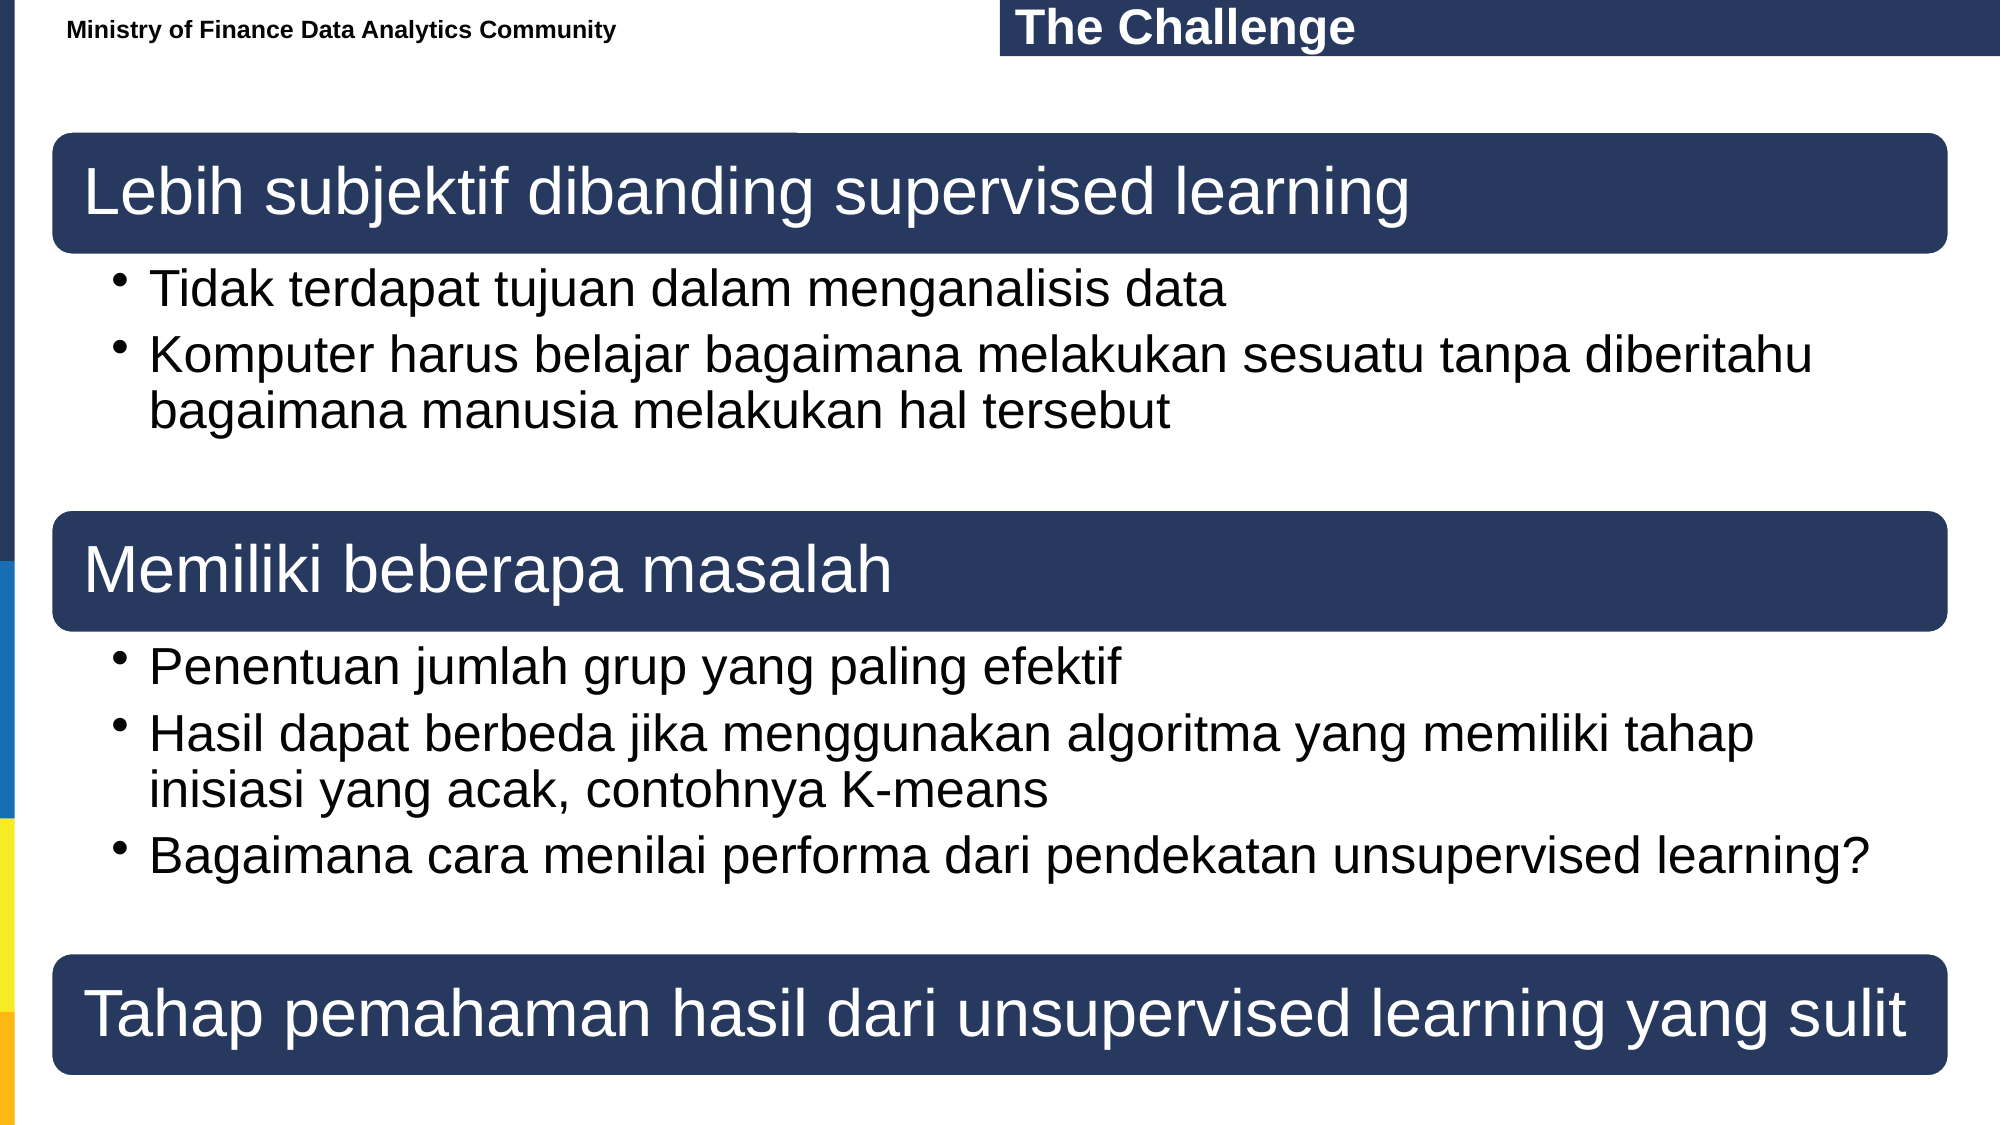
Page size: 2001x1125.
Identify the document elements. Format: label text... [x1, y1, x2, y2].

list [51, 83, 1949, 1125]
footer Ministry of Finance Data Analytics Community [51, 10, 731, 46]
title The Challenge [999, 0, 2000, 57]
